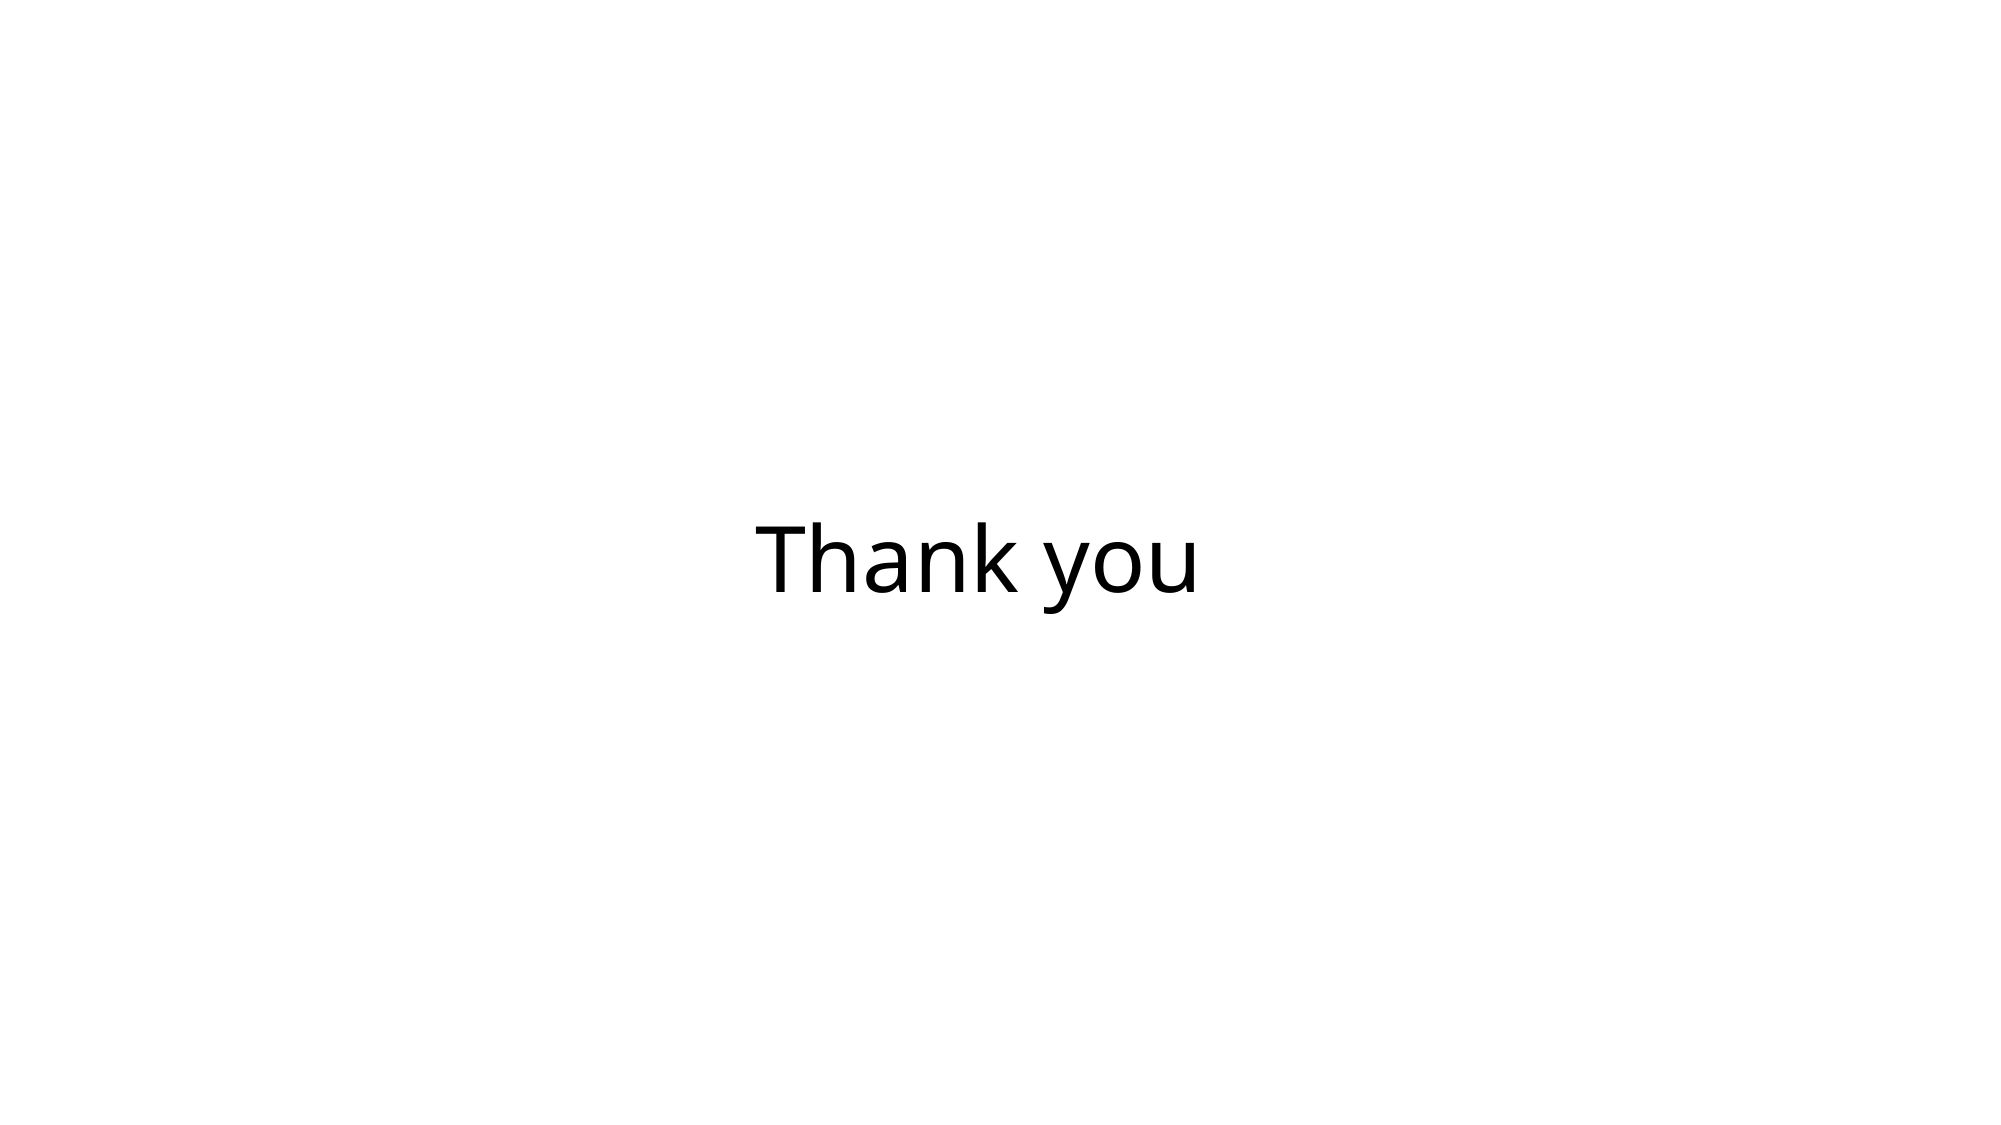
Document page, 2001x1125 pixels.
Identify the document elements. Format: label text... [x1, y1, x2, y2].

title Thank you [116, 453, 1842, 672]
